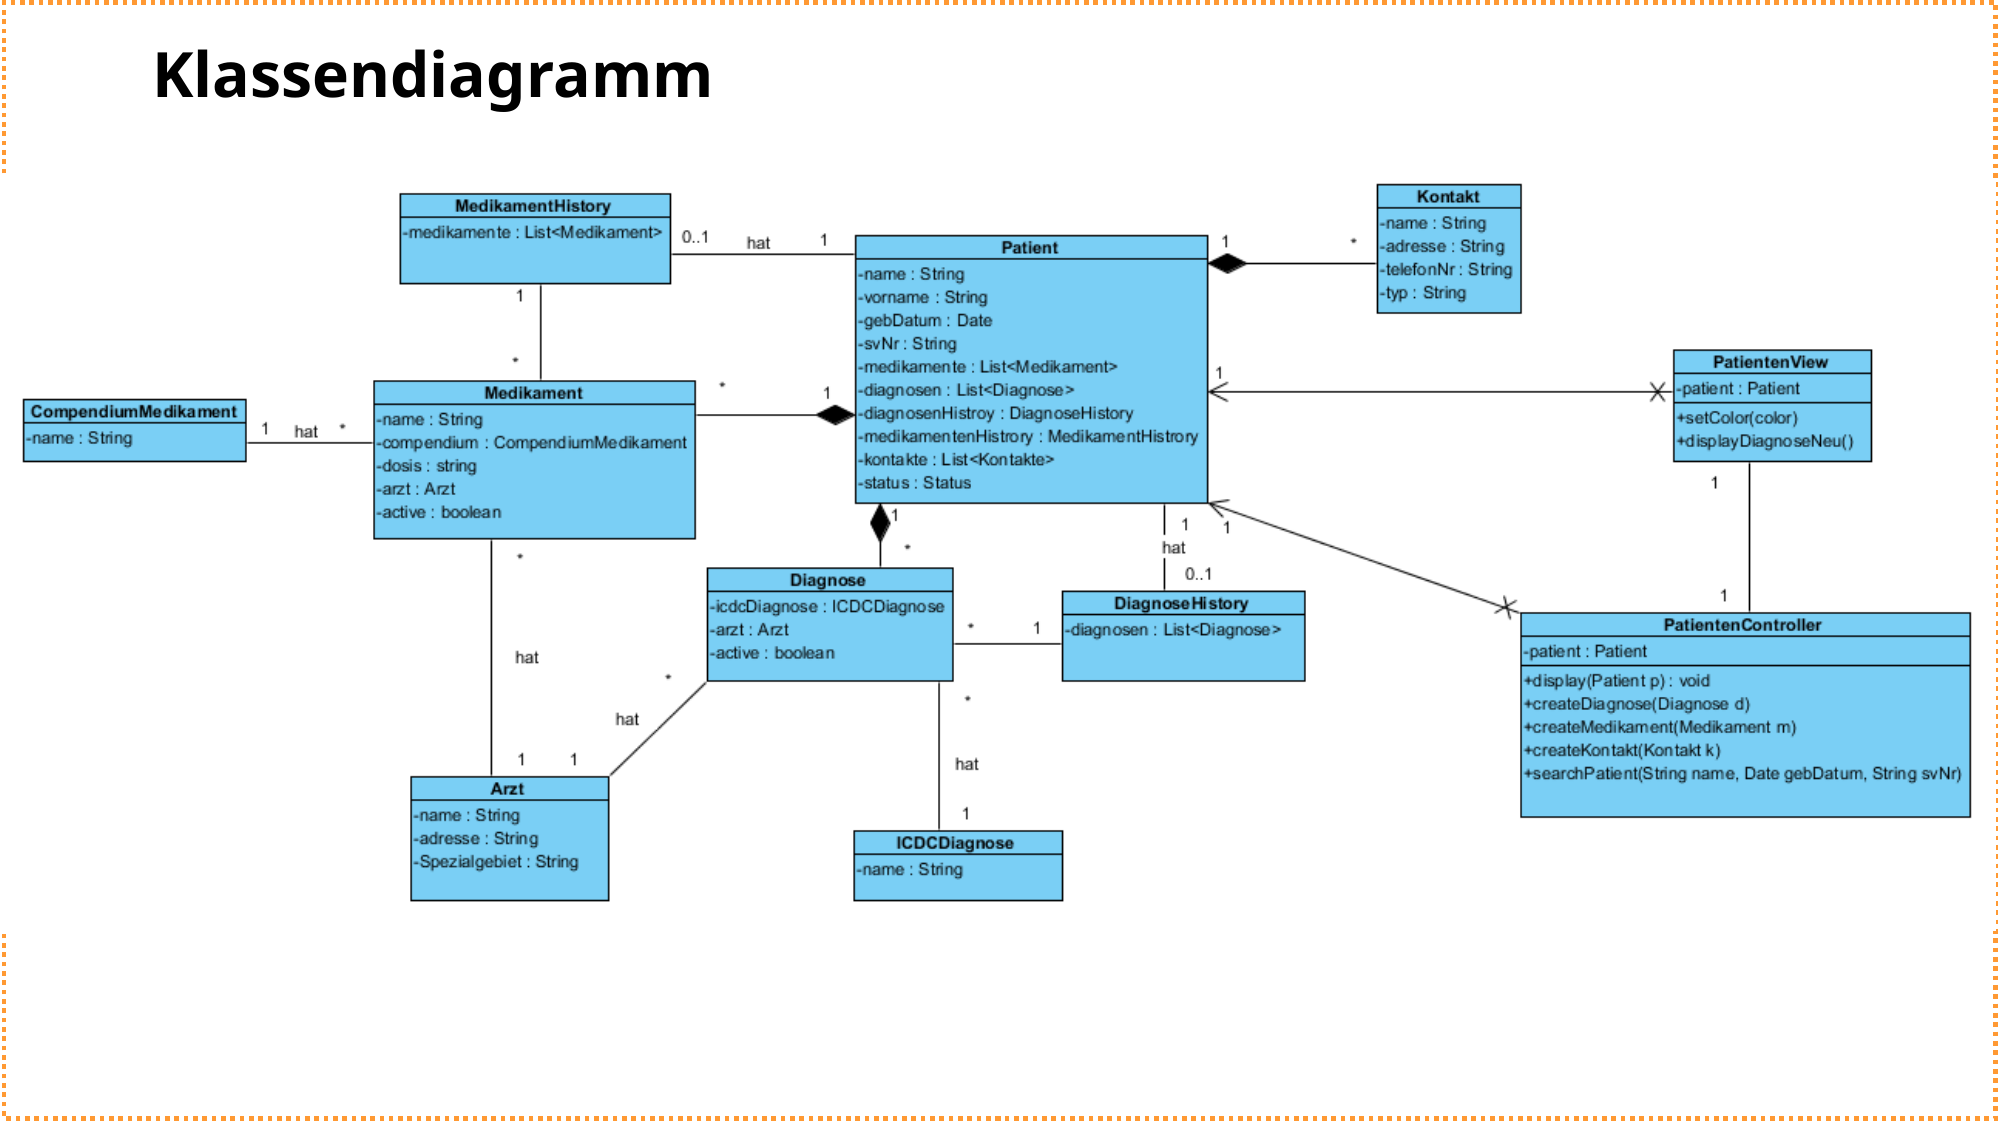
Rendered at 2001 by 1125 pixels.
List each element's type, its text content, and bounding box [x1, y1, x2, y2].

text_box Klassendiagramm [137, 27, 1863, 179]
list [0, 179, 1996, 931]
